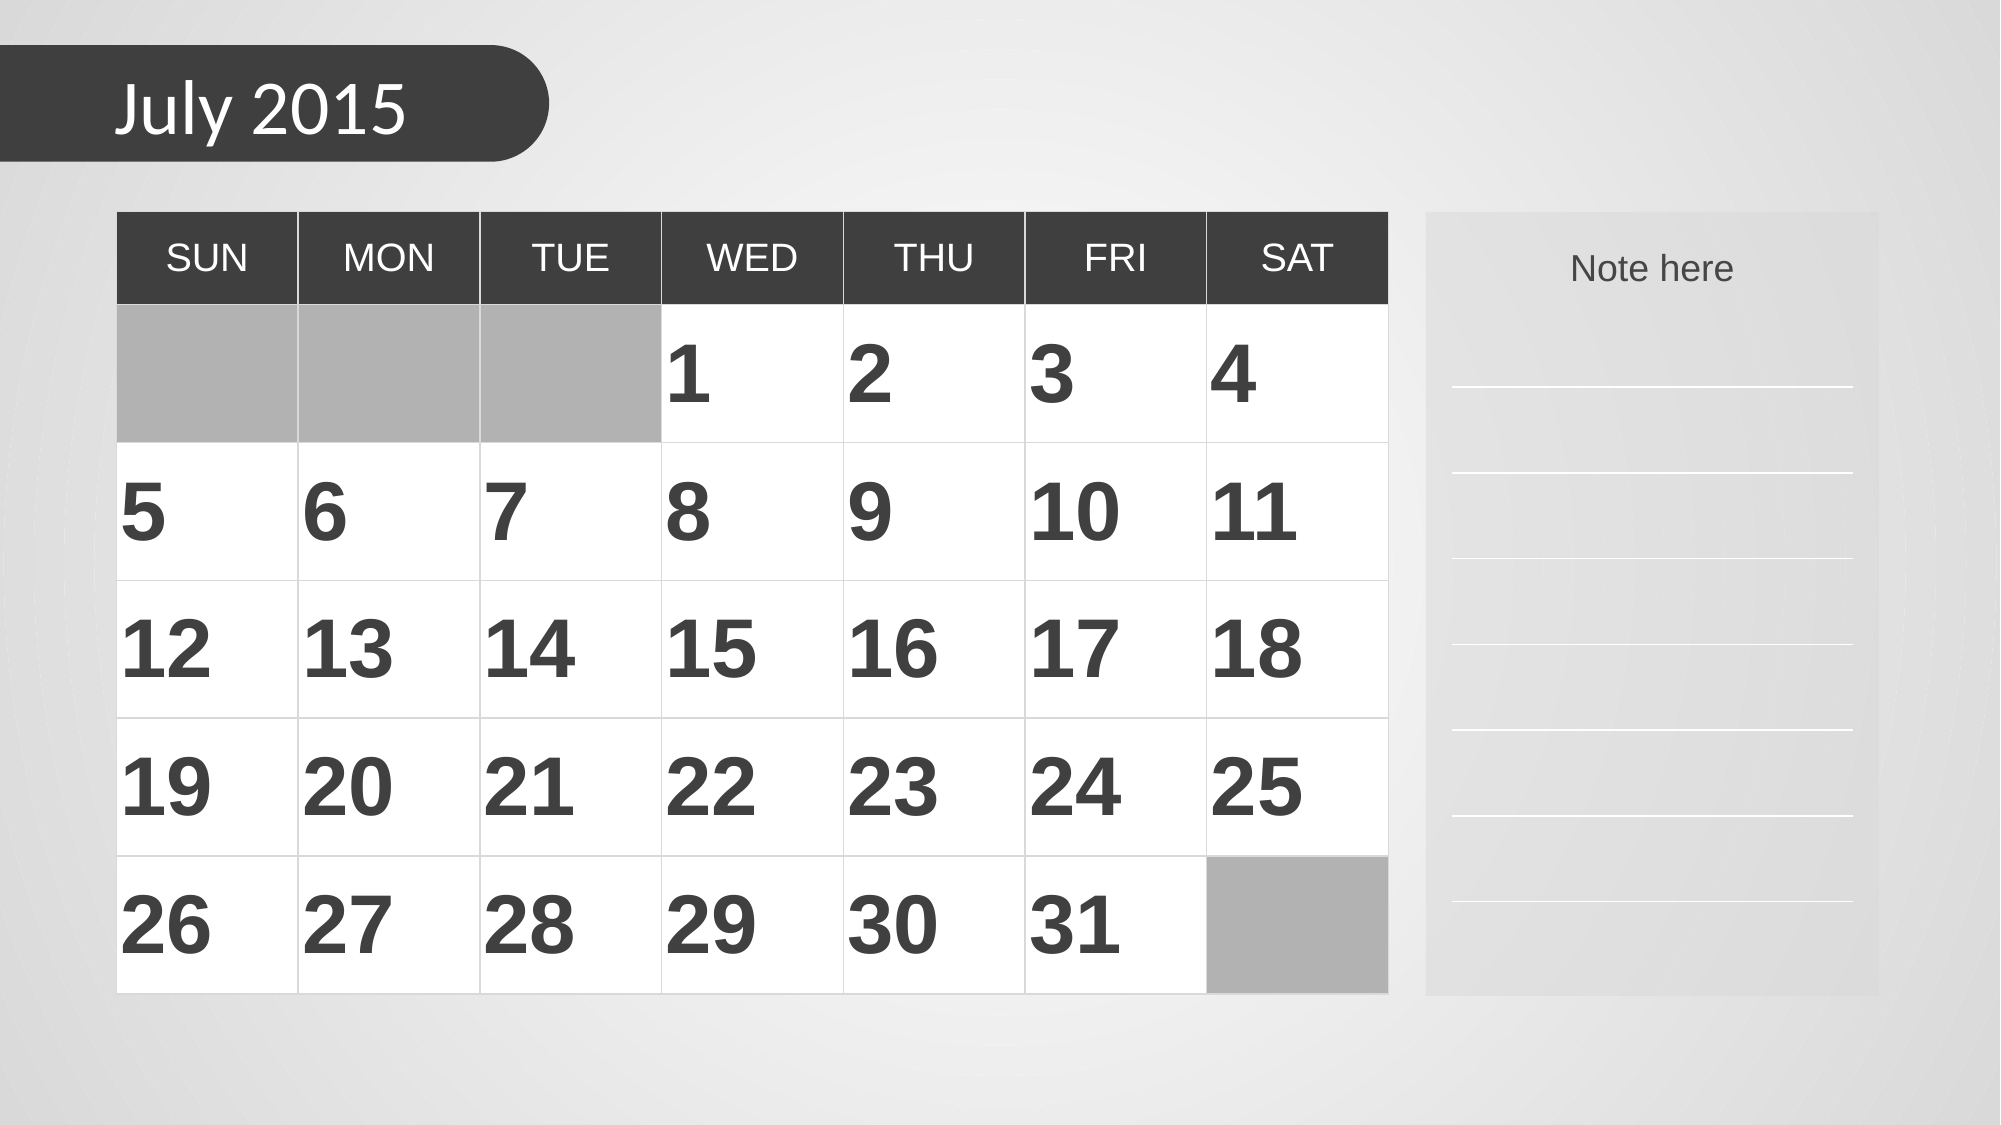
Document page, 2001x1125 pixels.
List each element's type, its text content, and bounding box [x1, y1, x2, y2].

table_cell [117, 305, 297, 442]
table_cell 4 [1207, 305, 1388, 442]
text_box Note here [1555, 236, 1750, 297]
table_cell 27 [299, 857, 479, 993]
table_header WED [662, 212, 843, 304]
table_cell 8 [662, 443, 843, 580]
table_cell [299, 305, 479, 442]
table_header MON [299, 212, 479, 304]
table_cell 30 [844, 857, 1024, 993]
table_cell 5 [117, 443, 297, 580]
table_cell [1207, 857, 1388, 993]
table_cell 7 [481, 443, 661, 580]
table_cell 16 [844, 581, 1024, 717]
table_cell 19 [117, 719, 297, 855]
table_cell [481, 305, 661, 442]
table_cell 3 [1026, 305, 1206, 442]
table_cell 20 [299, 719, 479, 855]
table_cell 2 [844, 305, 1024, 442]
table_cell 28 [481, 857, 661, 993]
table_header SAT [1207, 212, 1388, 304]
table_header TUE [481, 212, 661, 304]
table_cell 13 [299, 581, 479, 717]
text_box [0, 42, 507, 164]
table_cell 31 [1026, 857, 1206, 993]
table_cell 17 [1026, 581, 1206, 717]
text_box [1424, 210, 1881, 998]
table_cell 26 [117, 857, 297, 993]
table_cell 25 [1207, 719, 1388, 855]
table_cell 10 [1026, 443, 1206, 580]
table_cell 15 [662, 581, 843, 717]
table_header THU [844, 212, 1024, 304]
table_cell 14 [481, 581, 661, 717]
table_cell 18 [1207, 581, 1388, 717]
table_cell 22 [662, 719, 843, 855]
title July 2015 [99, 45, 1900, 163]
table_cell 21 [481, 719, 661, 855]
table_cell 29 [662, 857, 843, 993]
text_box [1451, 386, 1854, 902]
table_cell 24 [1026, 719, 1206, 855]
table_cell 11 [1207, 443, 1388, 580]
table_cell 9 [844, 443, 1024, 580]
table_cell 6 [299, 443, 479, 580]
table_cell 12 [117, 581, 297, 717]
table_header SUN [117, 212, 297, 304]
table_cell 23 [844, 719, 1024, 855]
table_cell 1 [662, 305, 843, 442]
table_header FRI [1026, 212, 1206, 304]
